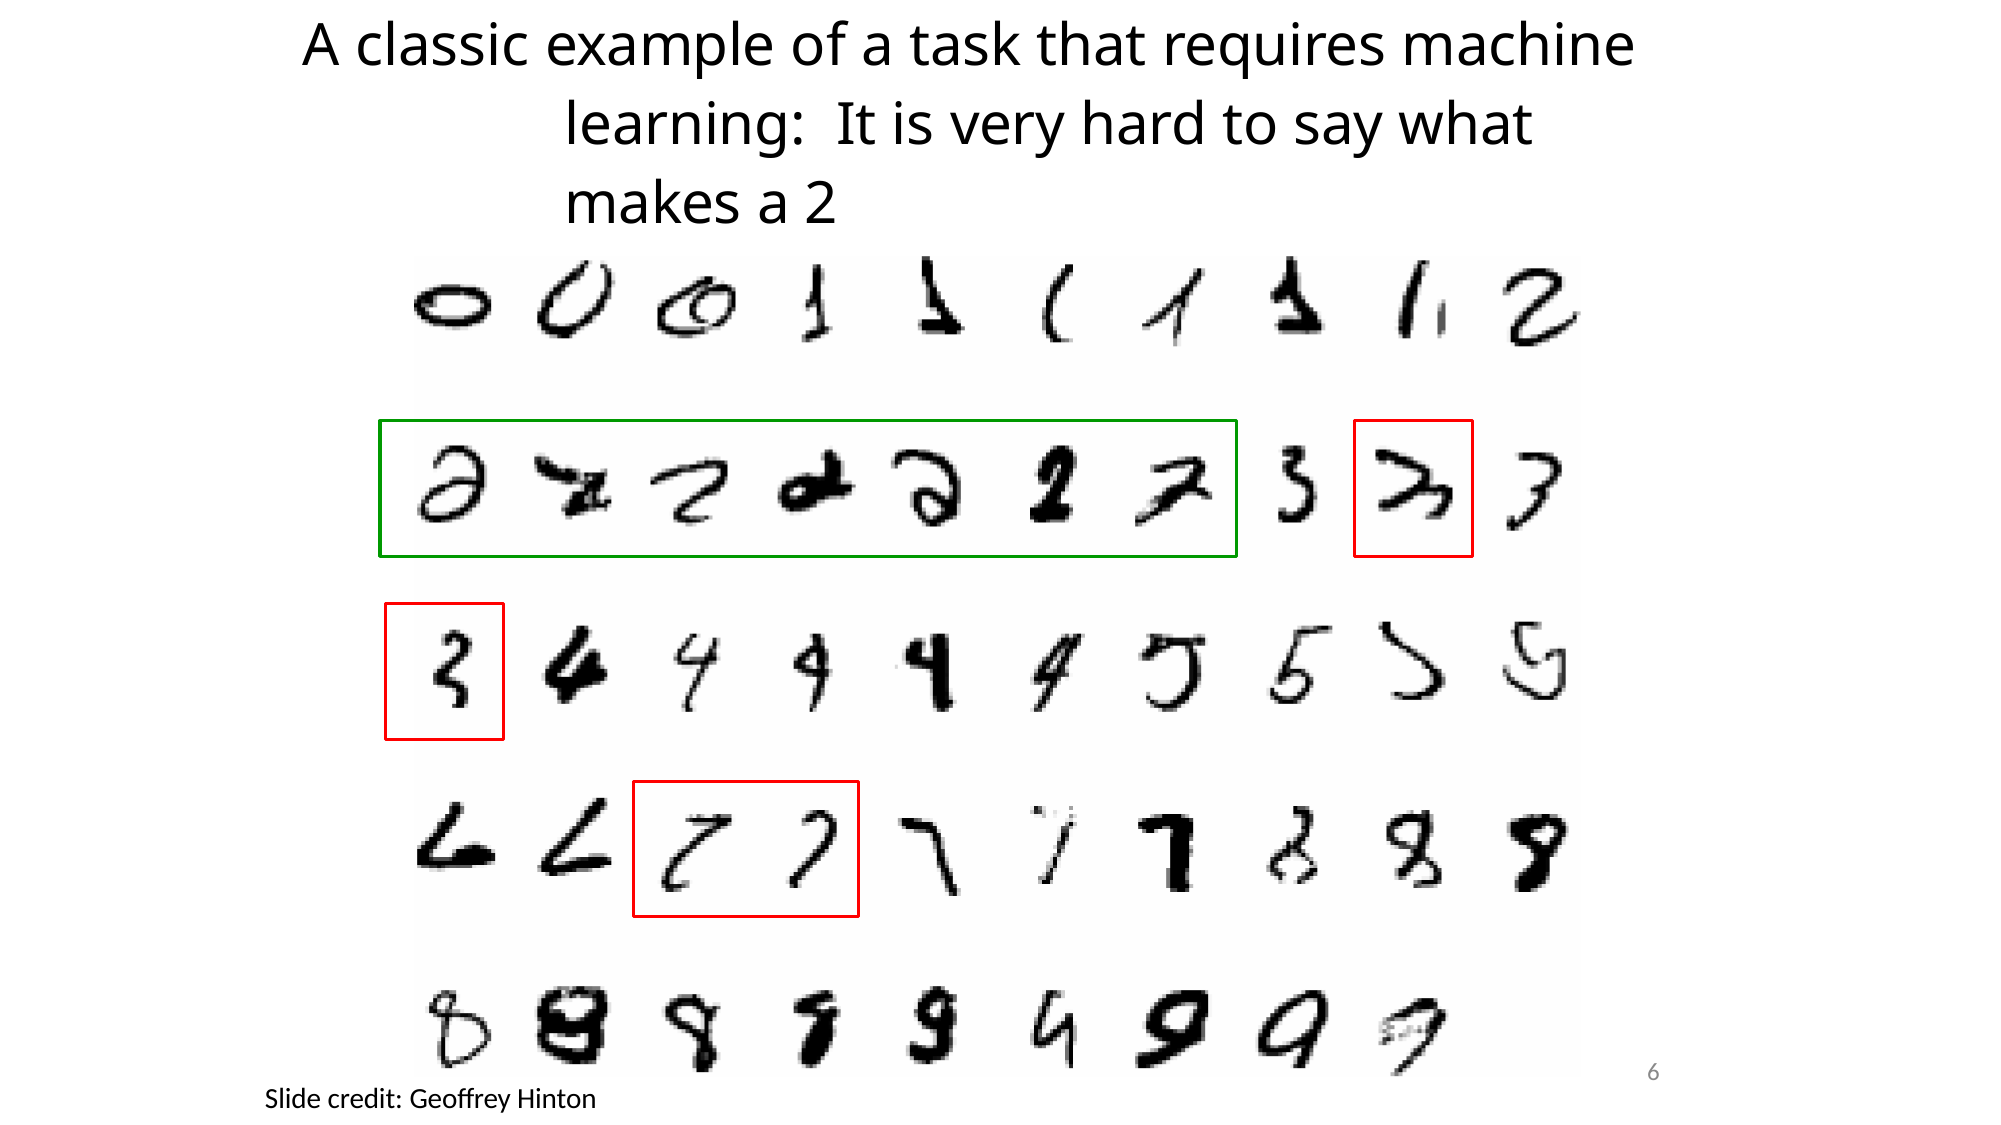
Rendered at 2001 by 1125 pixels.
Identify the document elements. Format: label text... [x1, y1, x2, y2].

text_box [378, 256, 1581, 1077]
text_box 6 [1640, 1054, 1666, 1086]
text_box Slide credit: Geoffrey Hinton [262, 1079, 604, 1115]
title A classic example of a task that requires machine learning: It is very hard to say what makes a 2 [300, 0, 1683, 236]
